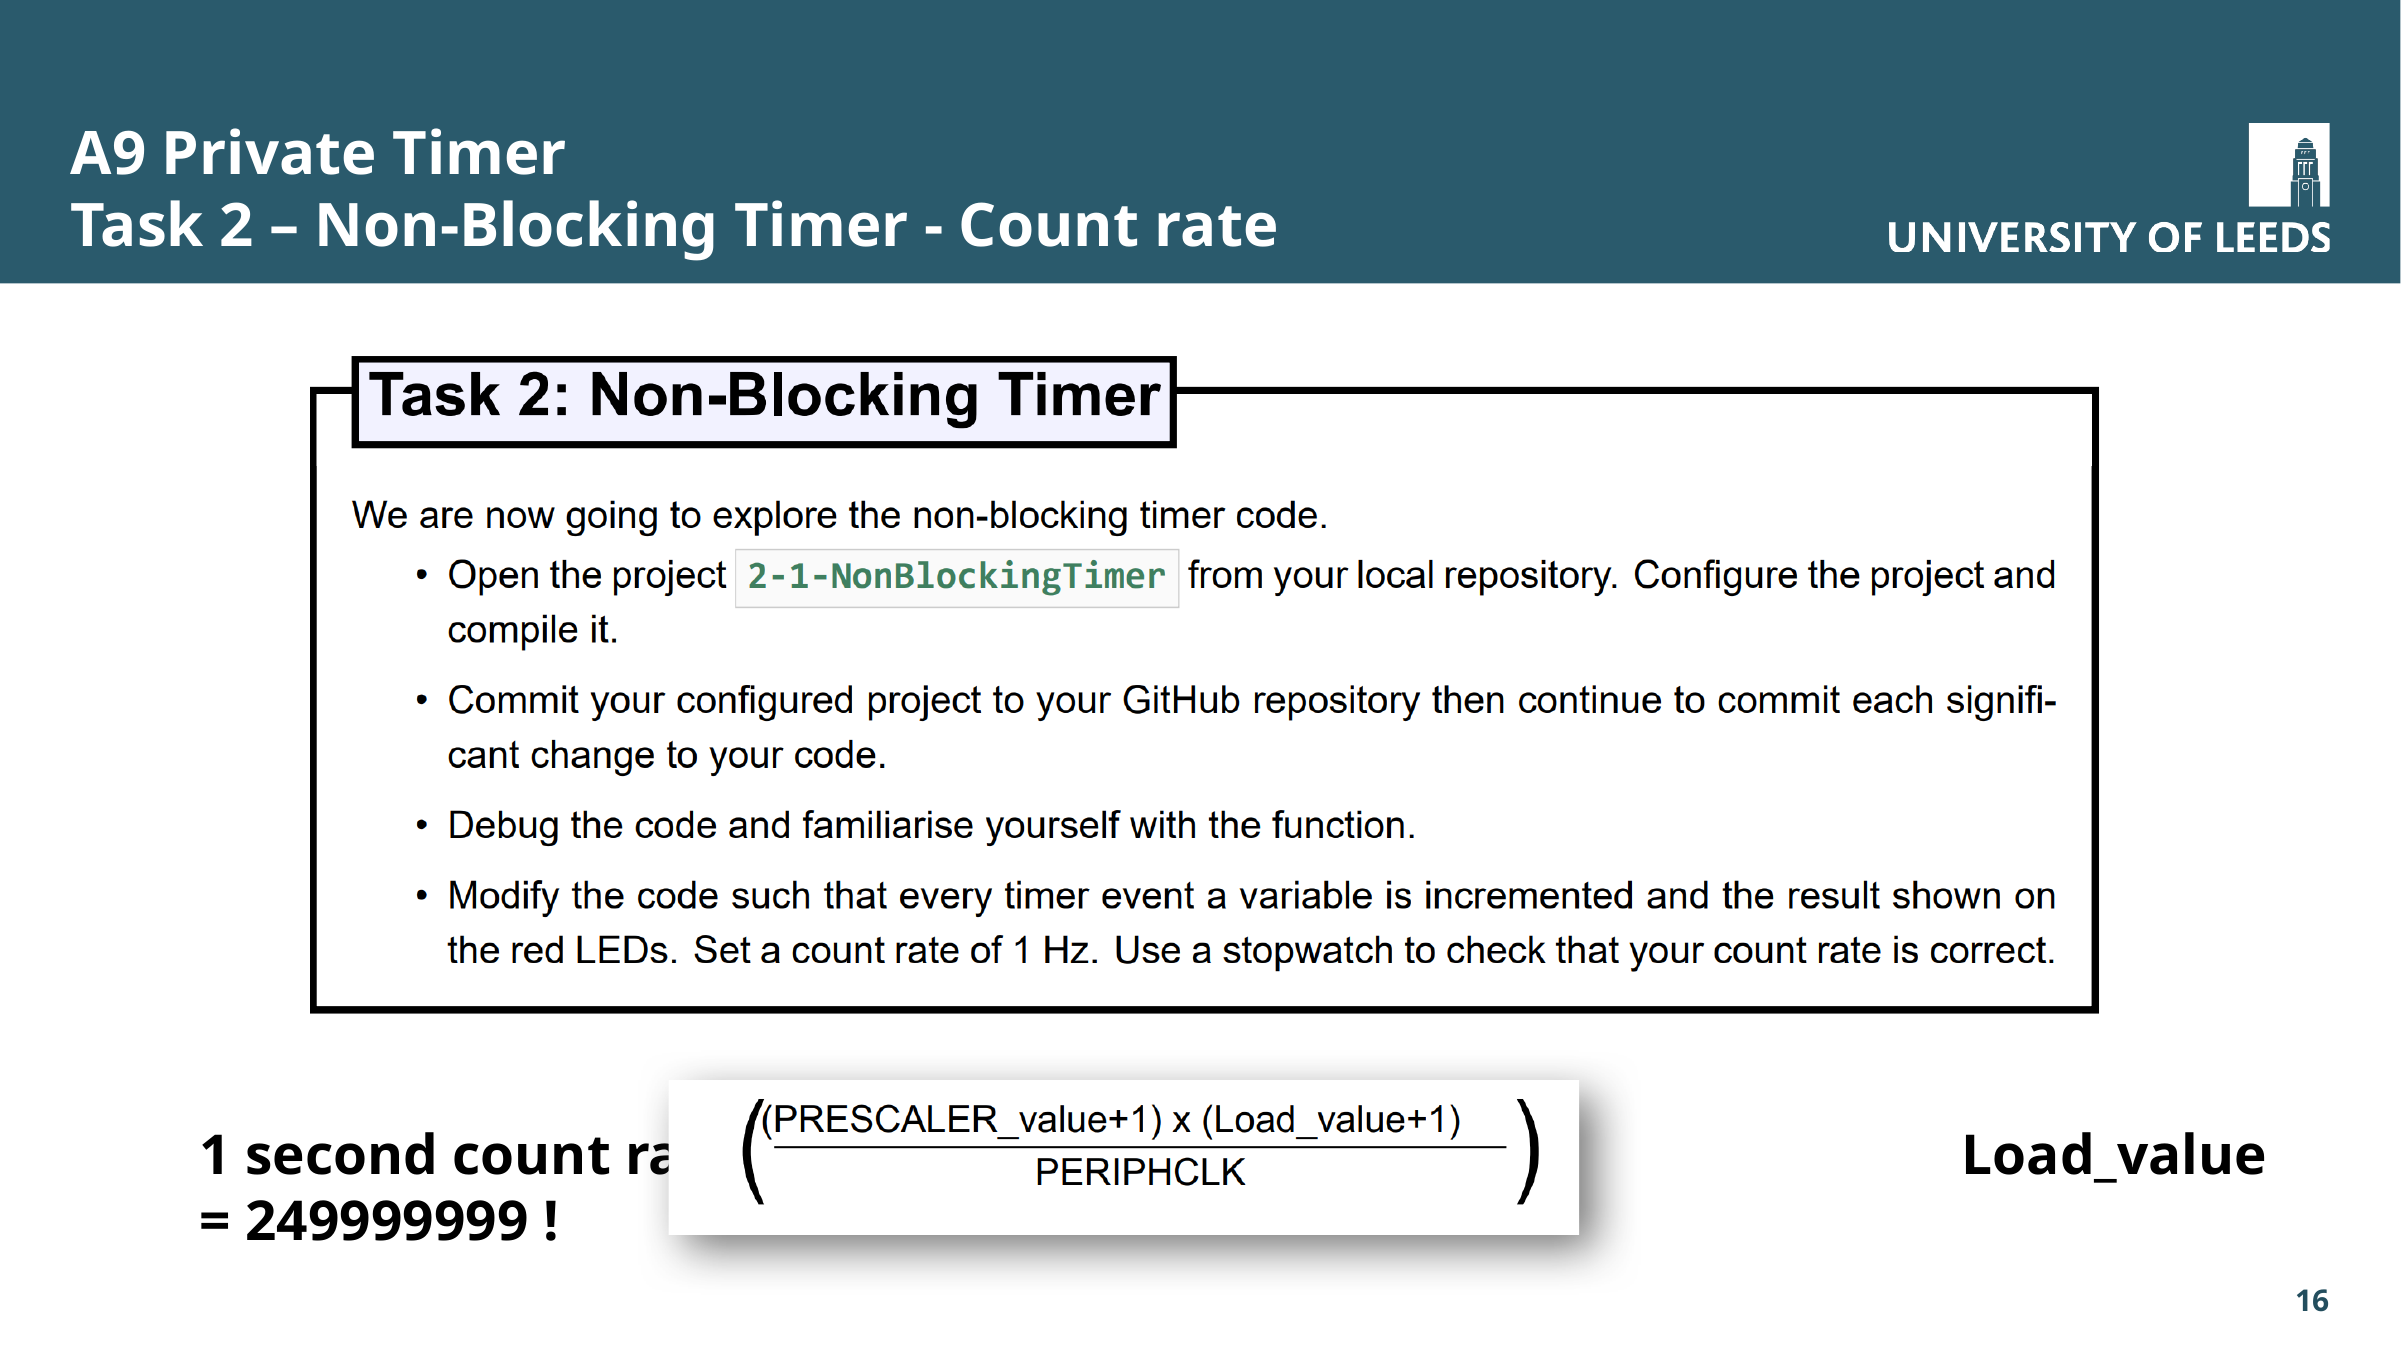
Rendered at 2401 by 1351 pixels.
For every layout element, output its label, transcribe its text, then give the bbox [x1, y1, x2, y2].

title A9 Private Timer Task 2 – Non-Blocking Timer - Count rate [70, 81, 1806, 259]
picture [668, 1080, 1580, 1235]
picture [292, 332, 2110, 1030]
list 1 second count rate Load_value = 249999999 ! [185, 1112, 2323, 1325]
